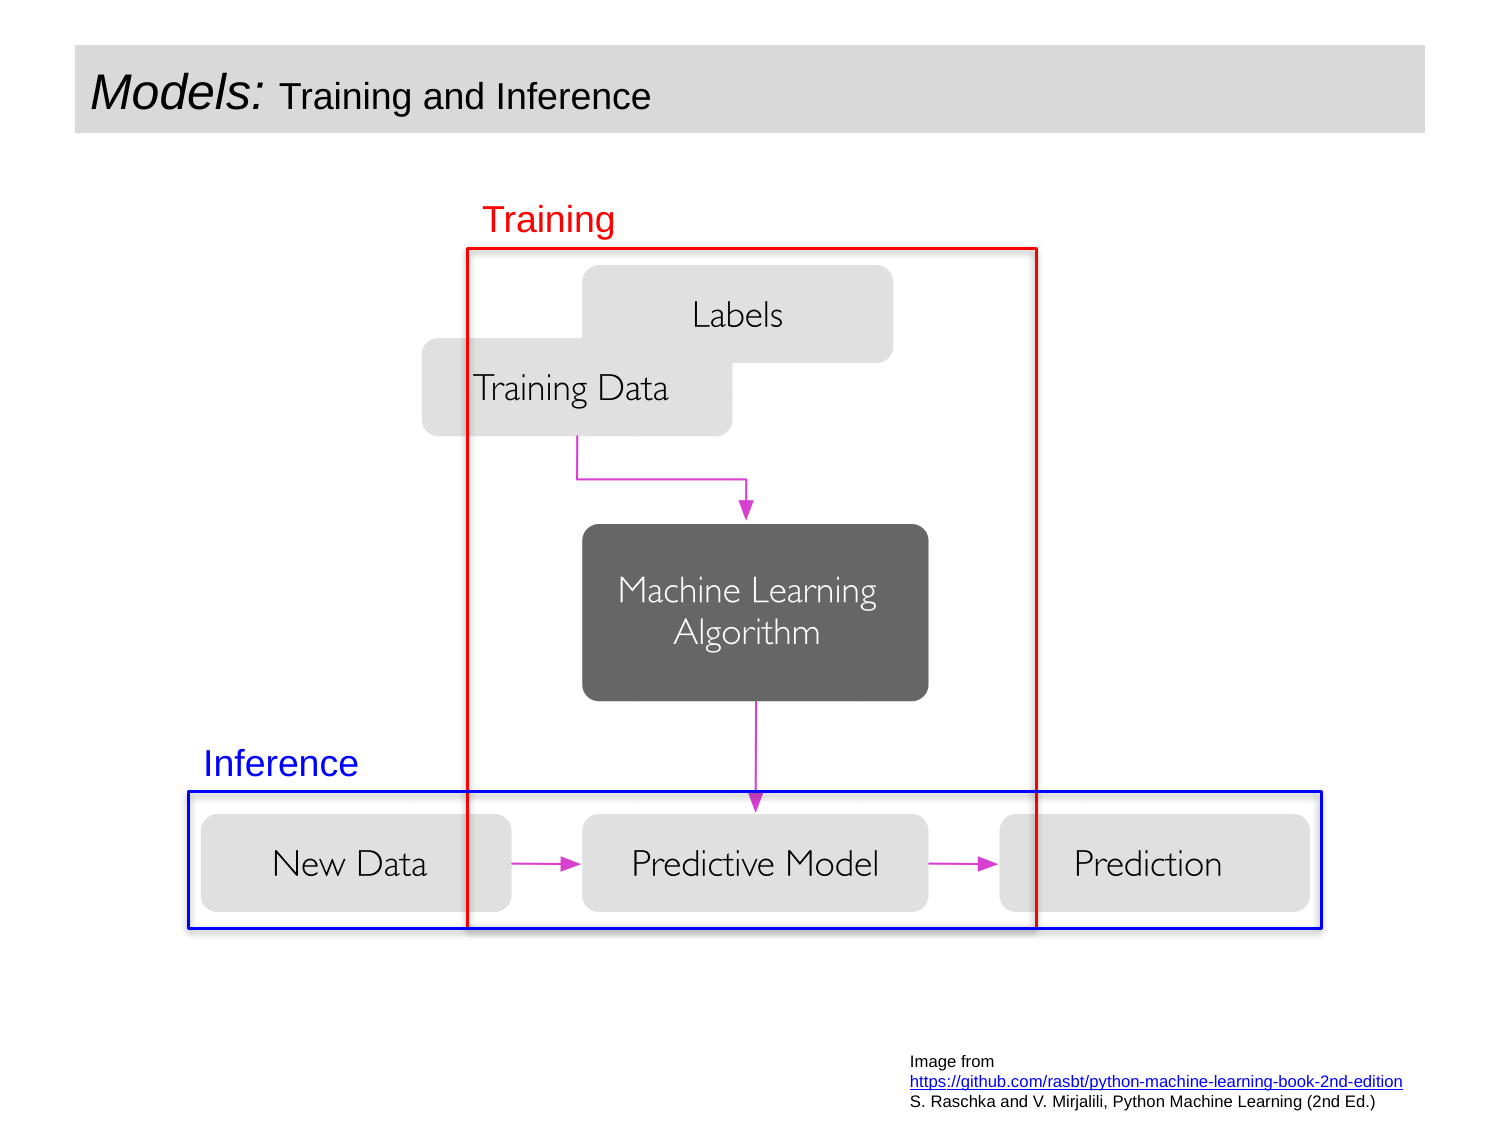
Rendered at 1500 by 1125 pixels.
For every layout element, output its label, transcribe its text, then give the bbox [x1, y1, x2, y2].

text_box Image from https://github.com/rasbt/python-machine-learning-book-2nd-edition S. Raschka and V. Mirjalili, Python Machine Learning (2nd Ed.) [895, 1043, 1425, 1119]
text_box [188, 791, 1322, 929]
picture [188, 265, 1310, 912]
text_box Models: Training and Inference [74, 45, 1425, 134]
text_box [467, 248, 1037, 264]
text_box Training [467, 187, 702, 248]
